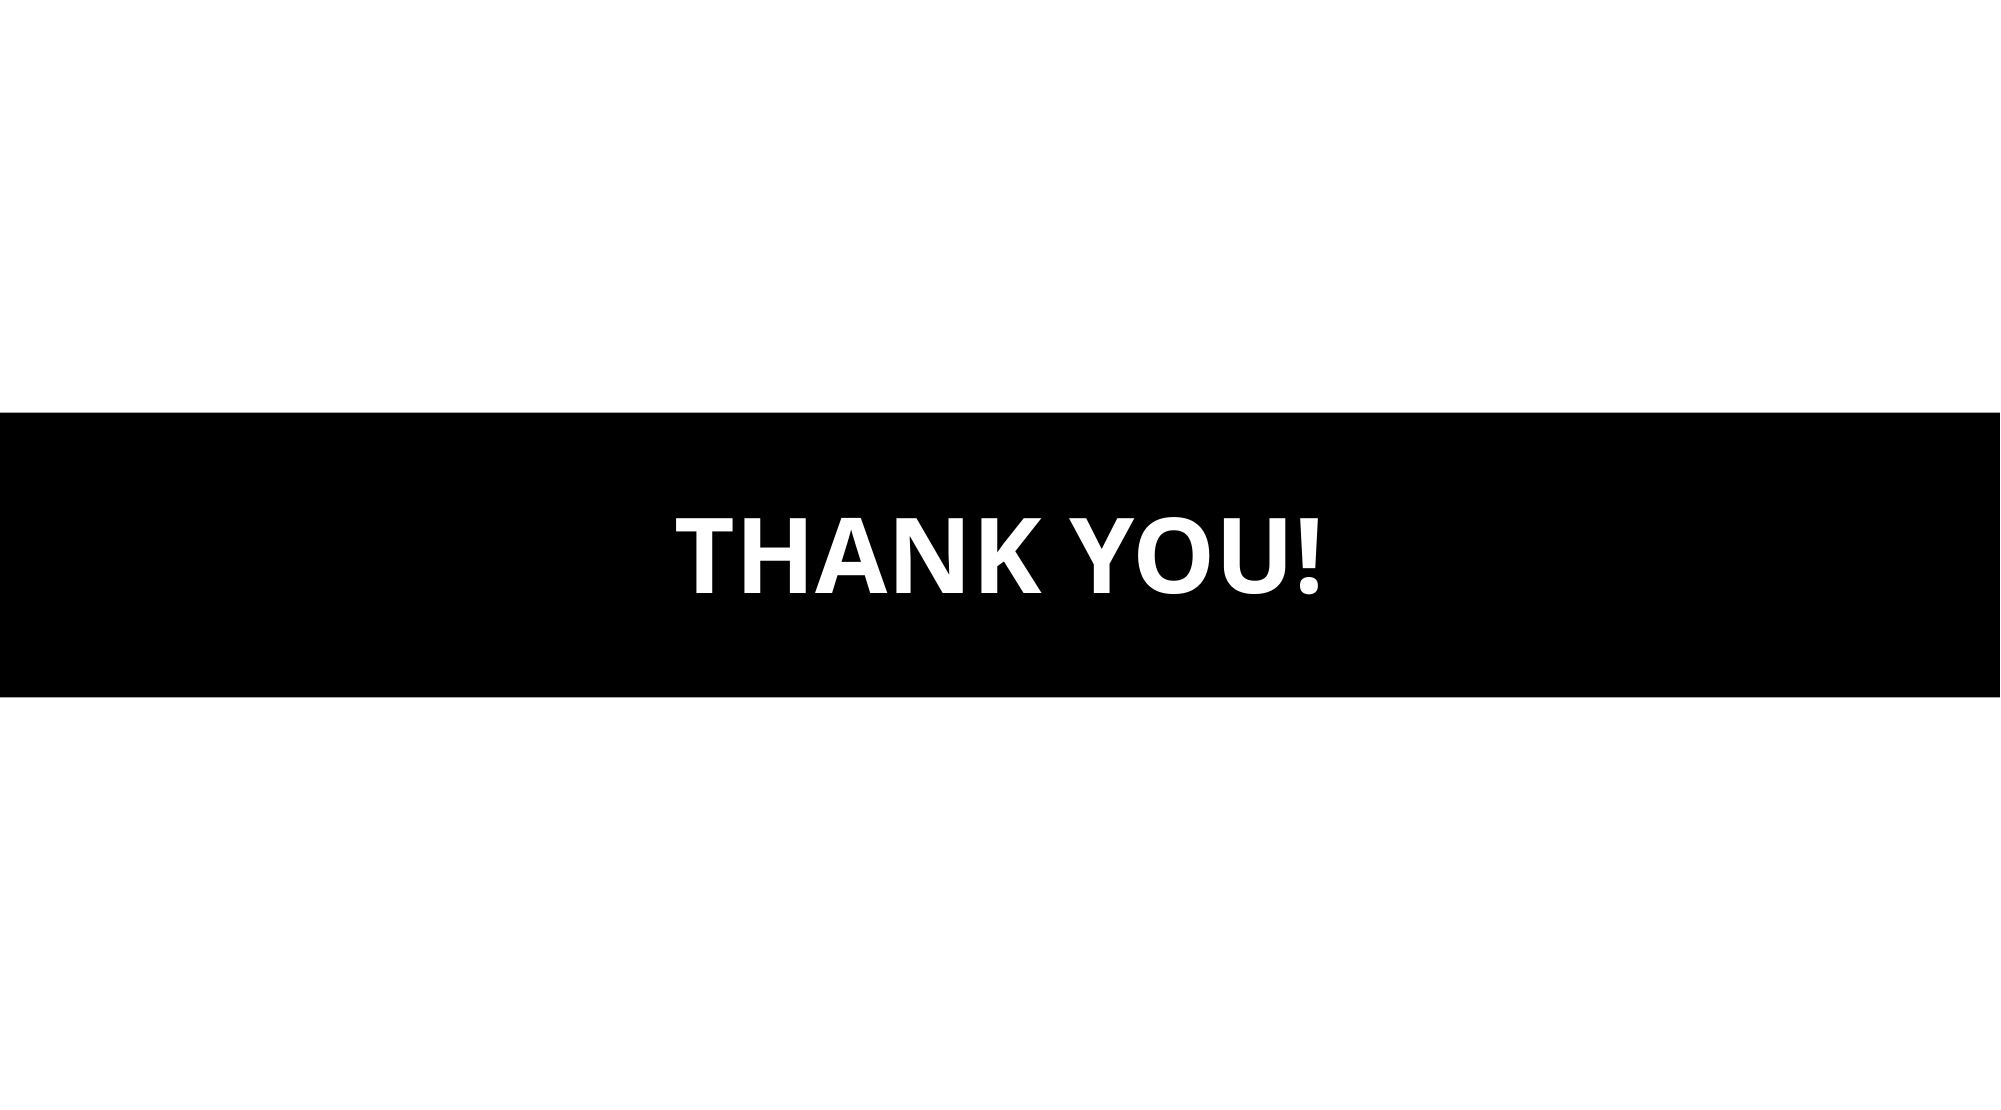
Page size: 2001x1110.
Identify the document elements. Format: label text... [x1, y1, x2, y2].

text_box [0, 411, 2000, 698]
text_box THANK YOU! [538, 481, 1461, 622]
